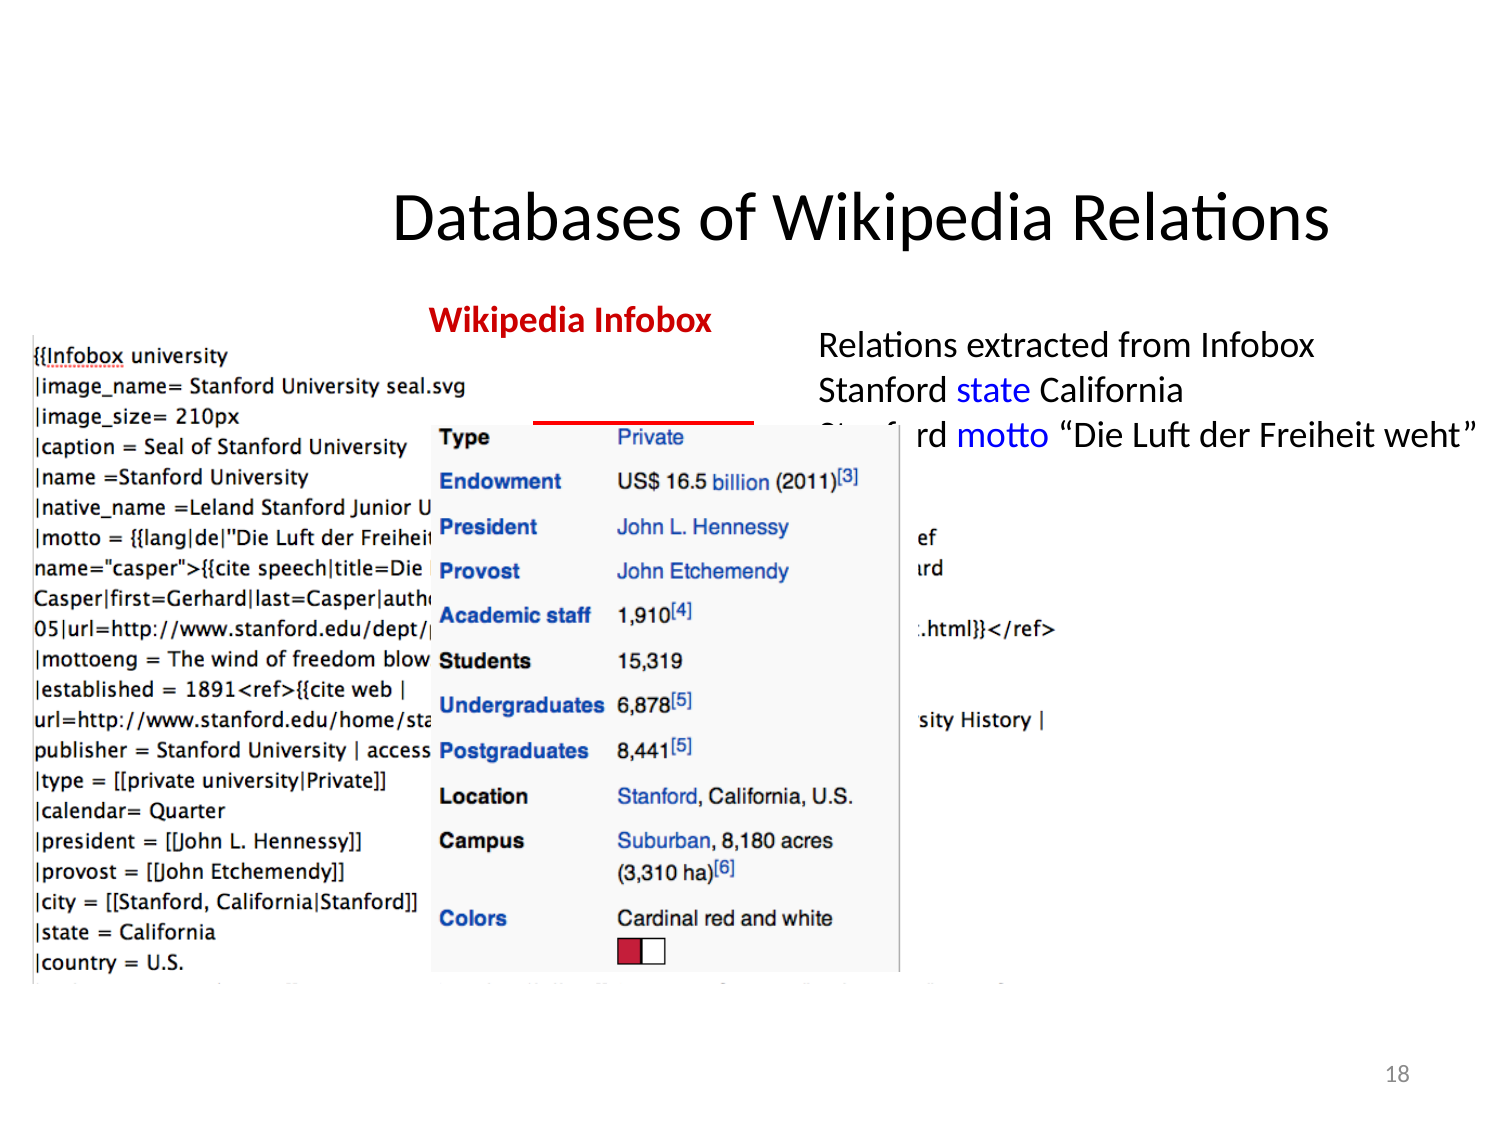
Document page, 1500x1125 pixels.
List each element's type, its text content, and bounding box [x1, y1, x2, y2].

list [430, 424, 919, 973]
picture [24, 335, 1060, 984]
title Databases of Wikipedia Relations [249, 162, 1475, 263]
text_box Relations extracted from Infobox Stanford state California Stanford motto “Die Luft der Freiheit weht” … [803, 312, 1494, 508]
text_box Wikipedia Infobox [413, 287, 728, 333]
slide_number 18 [1074, 1042, 1425, 1103]
